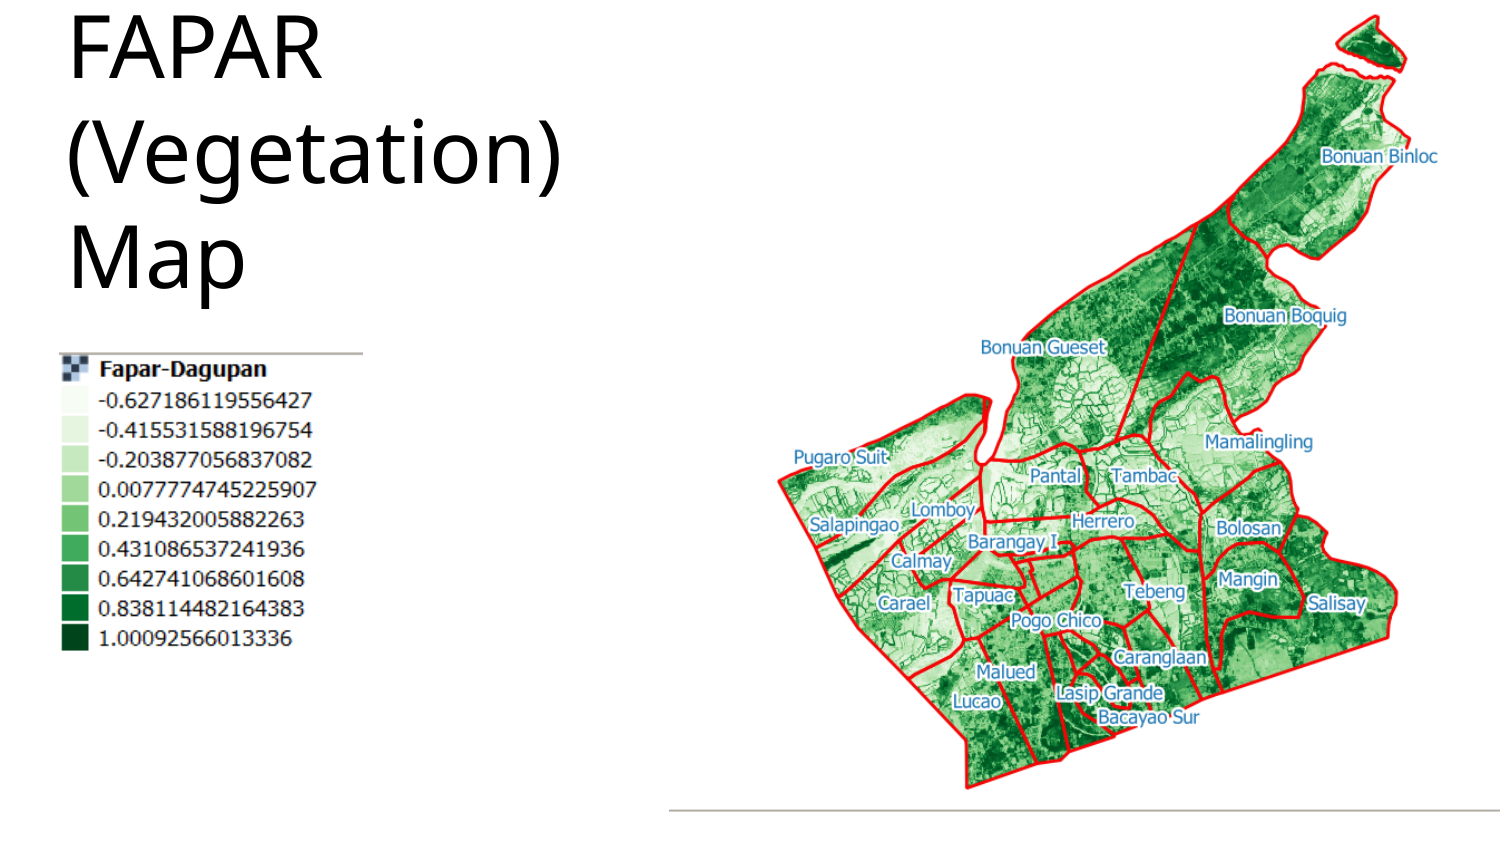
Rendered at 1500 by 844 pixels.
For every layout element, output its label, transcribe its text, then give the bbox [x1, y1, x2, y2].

picture [59, 352, 363, 655]
title FAPAR (Vegetation) Map [51, 51, 664, 322]
picture [669, 0, 1500, 812]
